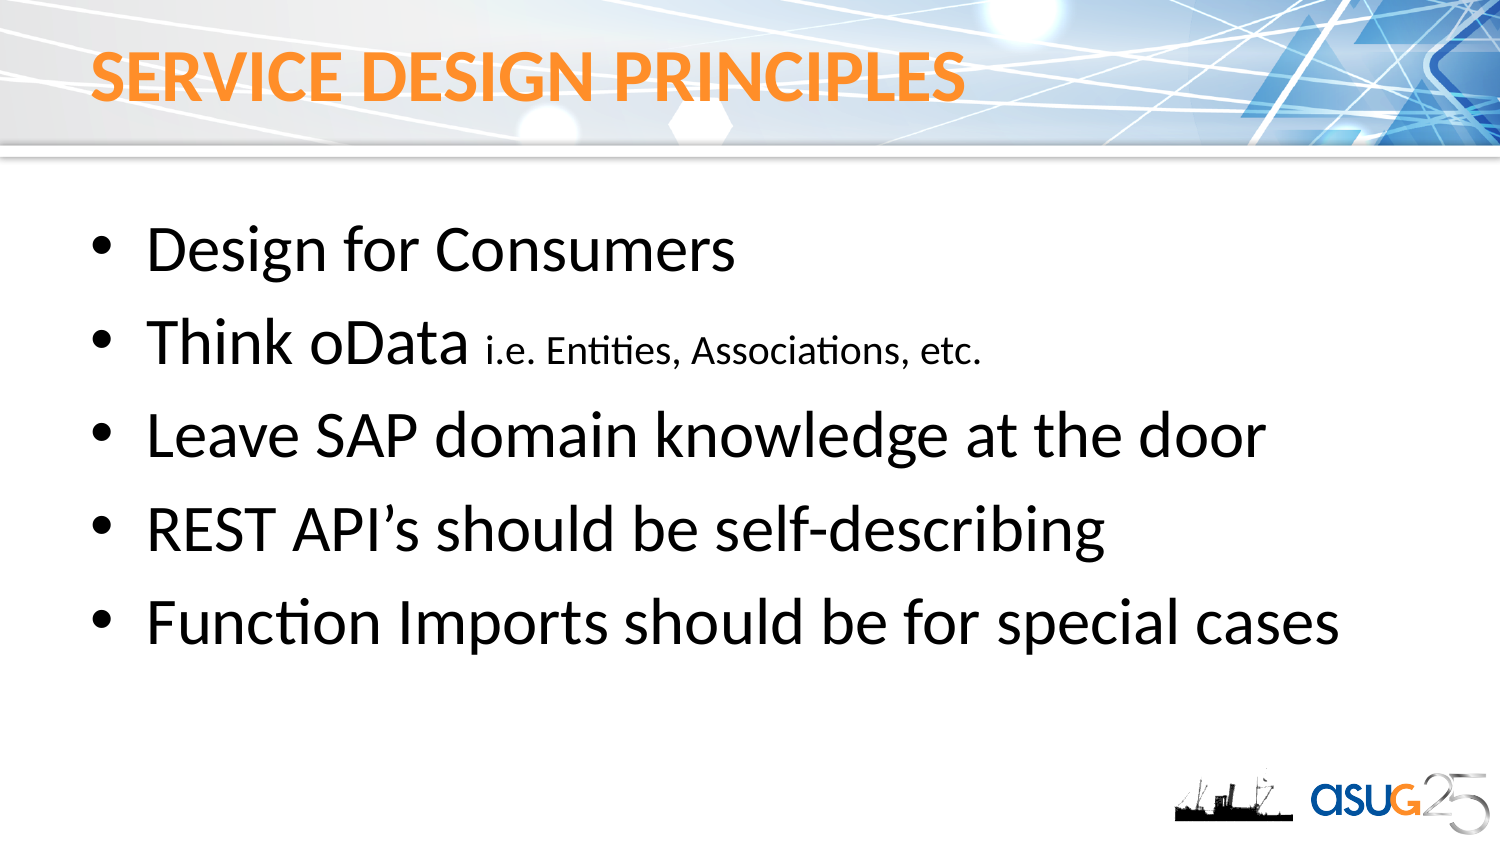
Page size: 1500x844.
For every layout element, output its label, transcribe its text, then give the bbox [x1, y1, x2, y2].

picture [0, 0, 1500, 844]
list Design for Consumers Think oData i.e. Entities, Associations, etc. Leave SAP domain knowledge at the door REST API’s should be self-describing Function Imports should be for special cases [75, 196, 1425, 754]
title Service Design Principles [75, 0, 1425, 145]
